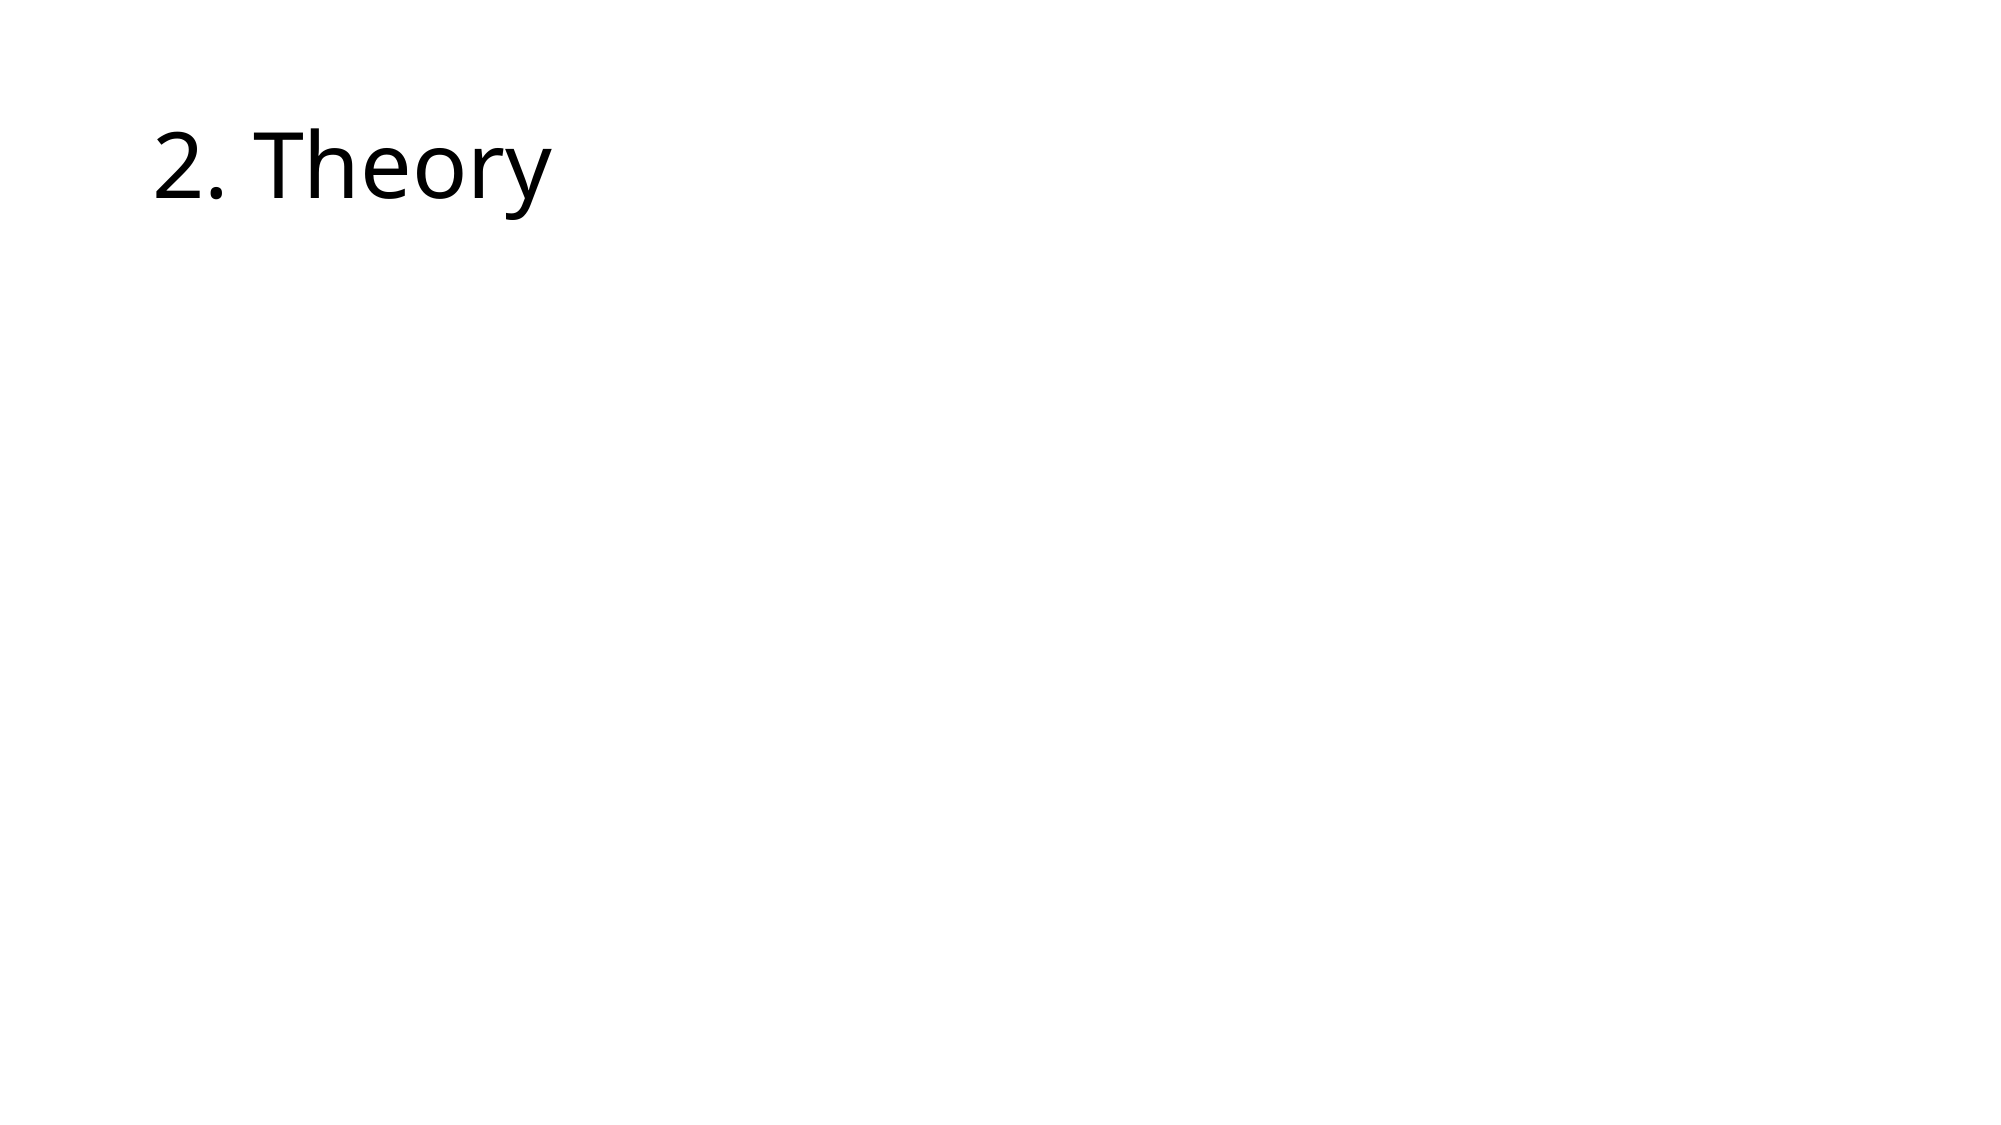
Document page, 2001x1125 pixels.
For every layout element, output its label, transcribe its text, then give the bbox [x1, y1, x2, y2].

title 2. Theory [137, 59, 1863, 278]
